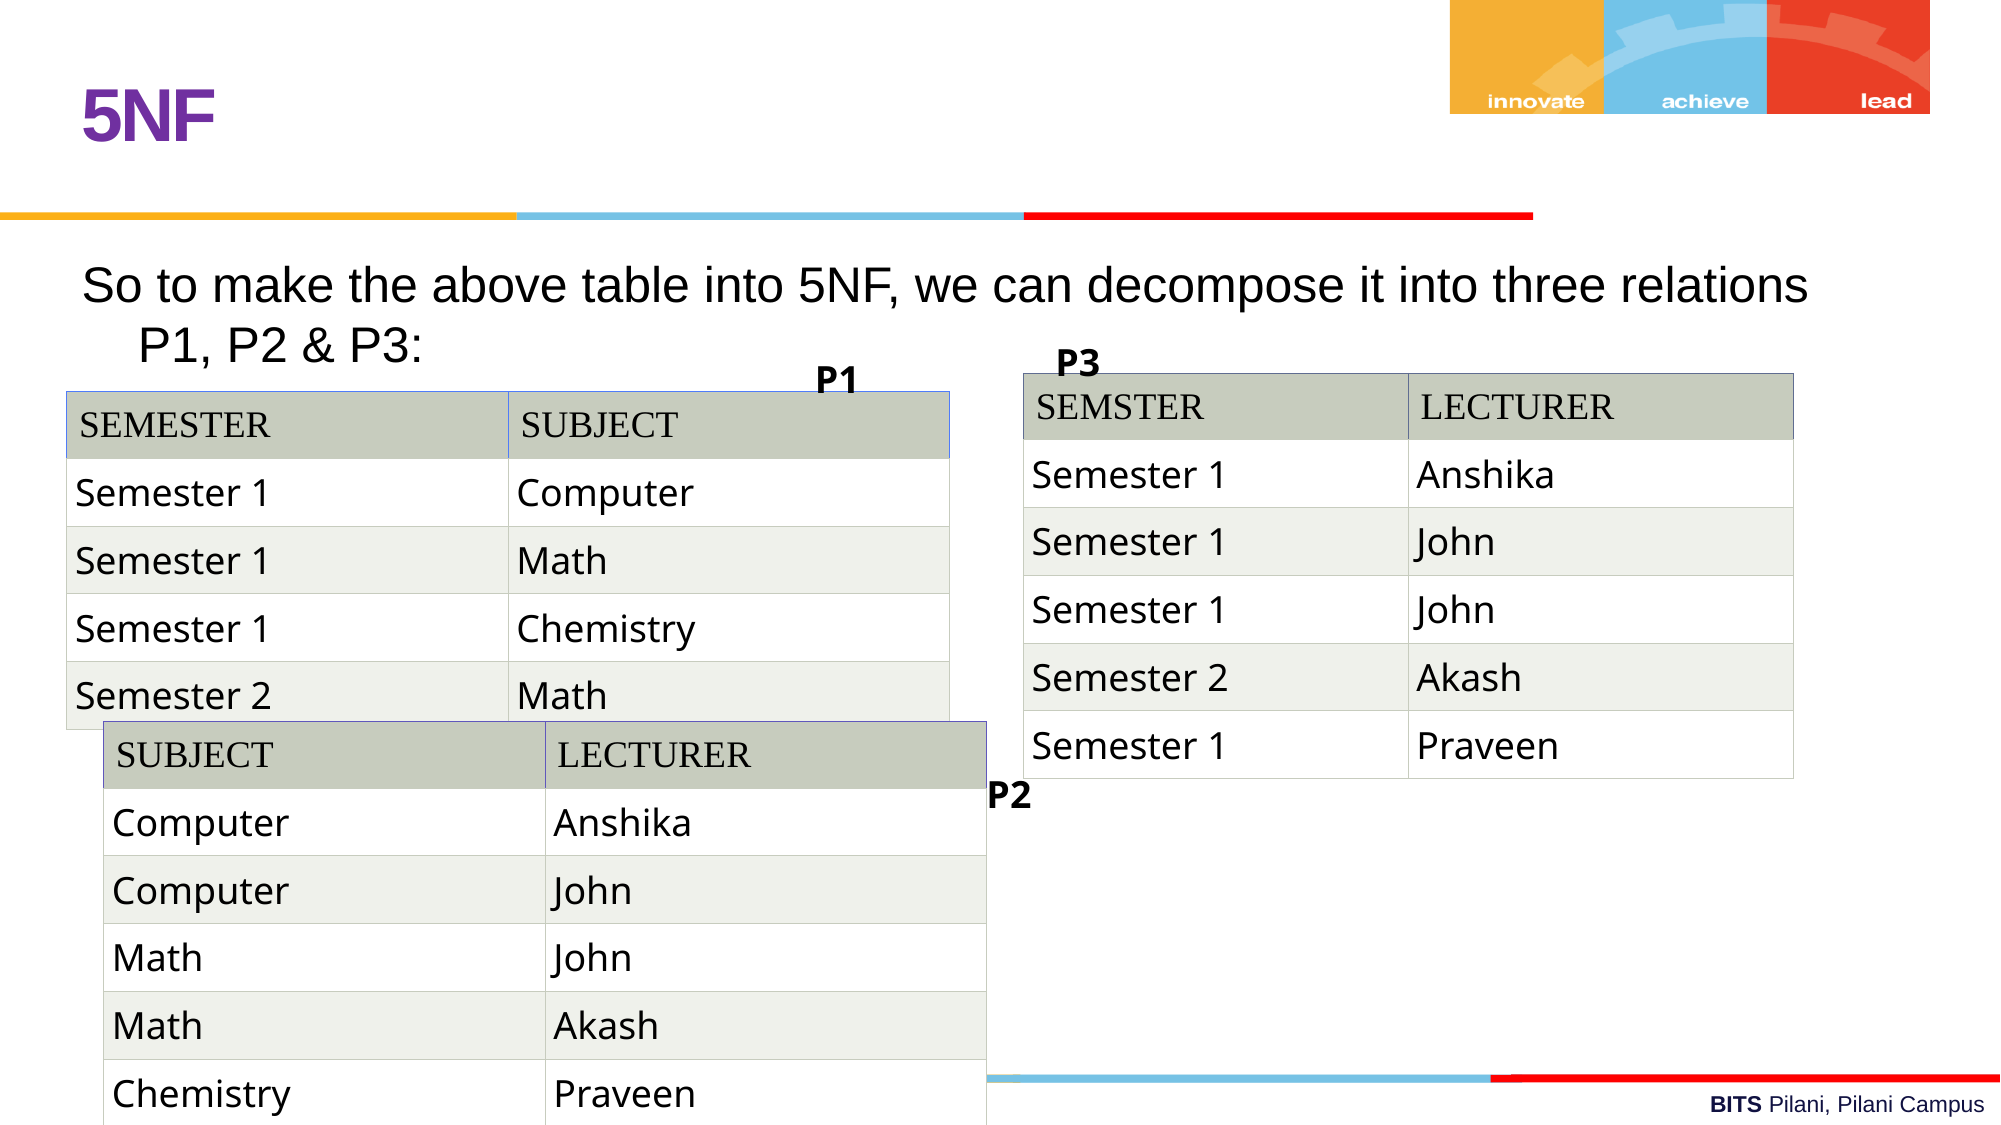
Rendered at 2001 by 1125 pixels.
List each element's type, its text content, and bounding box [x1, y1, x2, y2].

table_header SEMSTER [1024, 374, 1408, 439]
table_header SUBJECT [104, 722, 545, 788]
table_cell Semester 1 [67, 527, 508, 593]
table_cell John [546, 856, 986, 923]
table_header LECTURER [1409, 374, 1793, 439]
table_cell Semester 1 [67, 459, 508, 526]
table_cell Semester 1 [1024, 508, 1408, 575]
list So to make the above table into 5NF, we can decompose it into three relations P1, P2 & P3: [66, 245, 1867, 988]
table_cell Semester 2 [67, 662, 508, 729]
table_cell John [1409, 508, 1793, 575]
table_cell John [1409, 576, 1793, 643]
table_cell Praveen [546, 1060, 986, 1125]
table_header SEMESTER [67, 392, 508, 458]
table_cell John [546, 924, 986, 991]
table_cell Chemistry [509, 594, 949, 661]
table_cell Math [104, 924, 545, 991]
table_cell Anshika [546, 789, 986, 855]
table_cell Semester 1 [67, 594, 508, 661]
table_cell Semester 1 [1024, 440, 1408, 507]
table_cell Math [509, 662, 949, 721]
table_cell Praveen [1409, 711, 1793, 778]
table_cell Computer [509, 459, 949, 526]
text_box P1 [800, 348, 875, 408]
table_cell Semester 2 [1024, 644, 1408, 710]
text_box P2 [971, 763, 1047, 824]
table_cell Semester 1 [1024, 576, 1408, 643]
table_cell Computer [104, 856, 545, 923]
text_box P3 [1040, 331, 1116, 391]
table_cell Chemistry [104, 1060, 545, 1125]
table_cell Computer [104, 789, 545, 855]
table_cell Anshika [1409, 440, 1793, 507]
table_cell Math [104, 992, 545, 1059]
table_header SUBJECT [509, 392, 949, 458]
table_cell Semester 1 [1024, 711, 1408, 778]
picture [1449, 0, 1930, 114]
table_cell Akash [1409, 644, 1793, 710]
table_cell Akash [546, 992, 986, 1059]
table_header LECTURER [546, 722, 986, 788]
table_cell Math [509, 527, 949, 593]
list 5NF [66, 24, 1450, 213]
